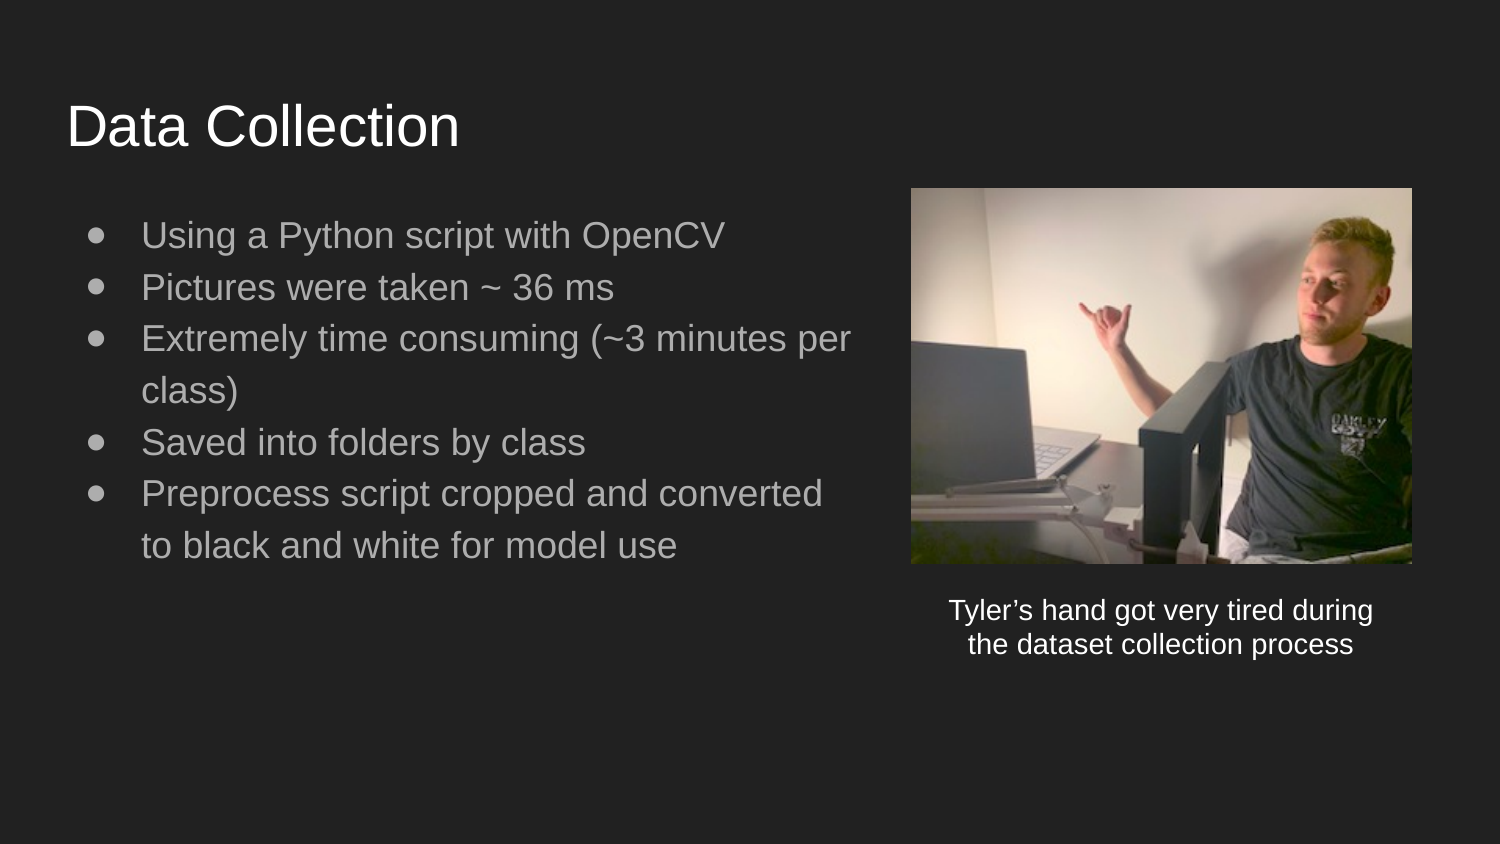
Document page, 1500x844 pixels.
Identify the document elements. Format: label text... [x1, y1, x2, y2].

list Using a Python script with OpenCV Pictures were taken ~ 36 ms Extremely time consuming (~3 minutes per class) Saved into folders by class Preprocess script cropped and converted to black and white for model use [51, 189, 872, 750]
text_box Tyler’s hand got very tired during the dataset collection process [911, 575, 1412, 623]
title Data Collection [51, 72, 1449, 167]
picture [910, 188, 1412, 565]
